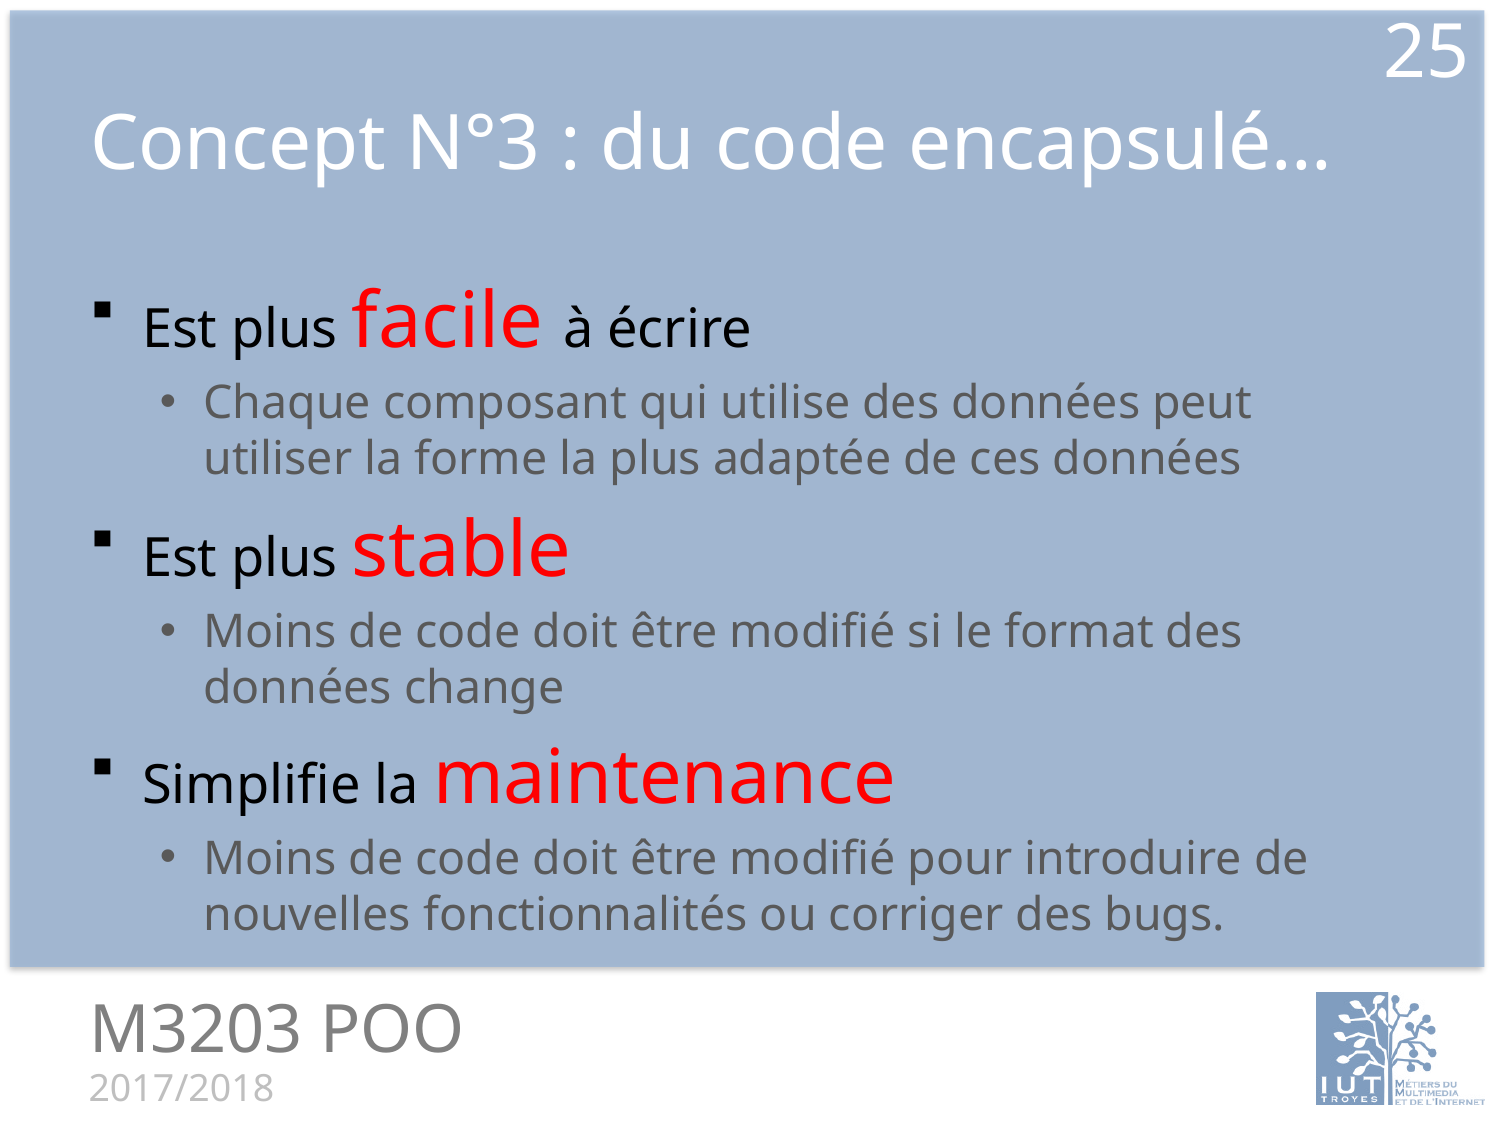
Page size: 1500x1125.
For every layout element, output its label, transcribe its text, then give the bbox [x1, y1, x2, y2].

title Concept N°3 : du code encapsulé… [75, 45, 1425, 233]
list Est plus facile à écrire Chaque composant qui utilise des données peut utiliser la forme la plus adaptée de ces données Est plus stable Moins de code doit être modifié si le format des données change Simplifie la maintenance Moins de code doit être modifié pour introduire de nouvelles fonctionnalités ou corriger des bugs. [75, 262, 1425, 948]
slide_number 25 [1293, 10, 1485, 97]
